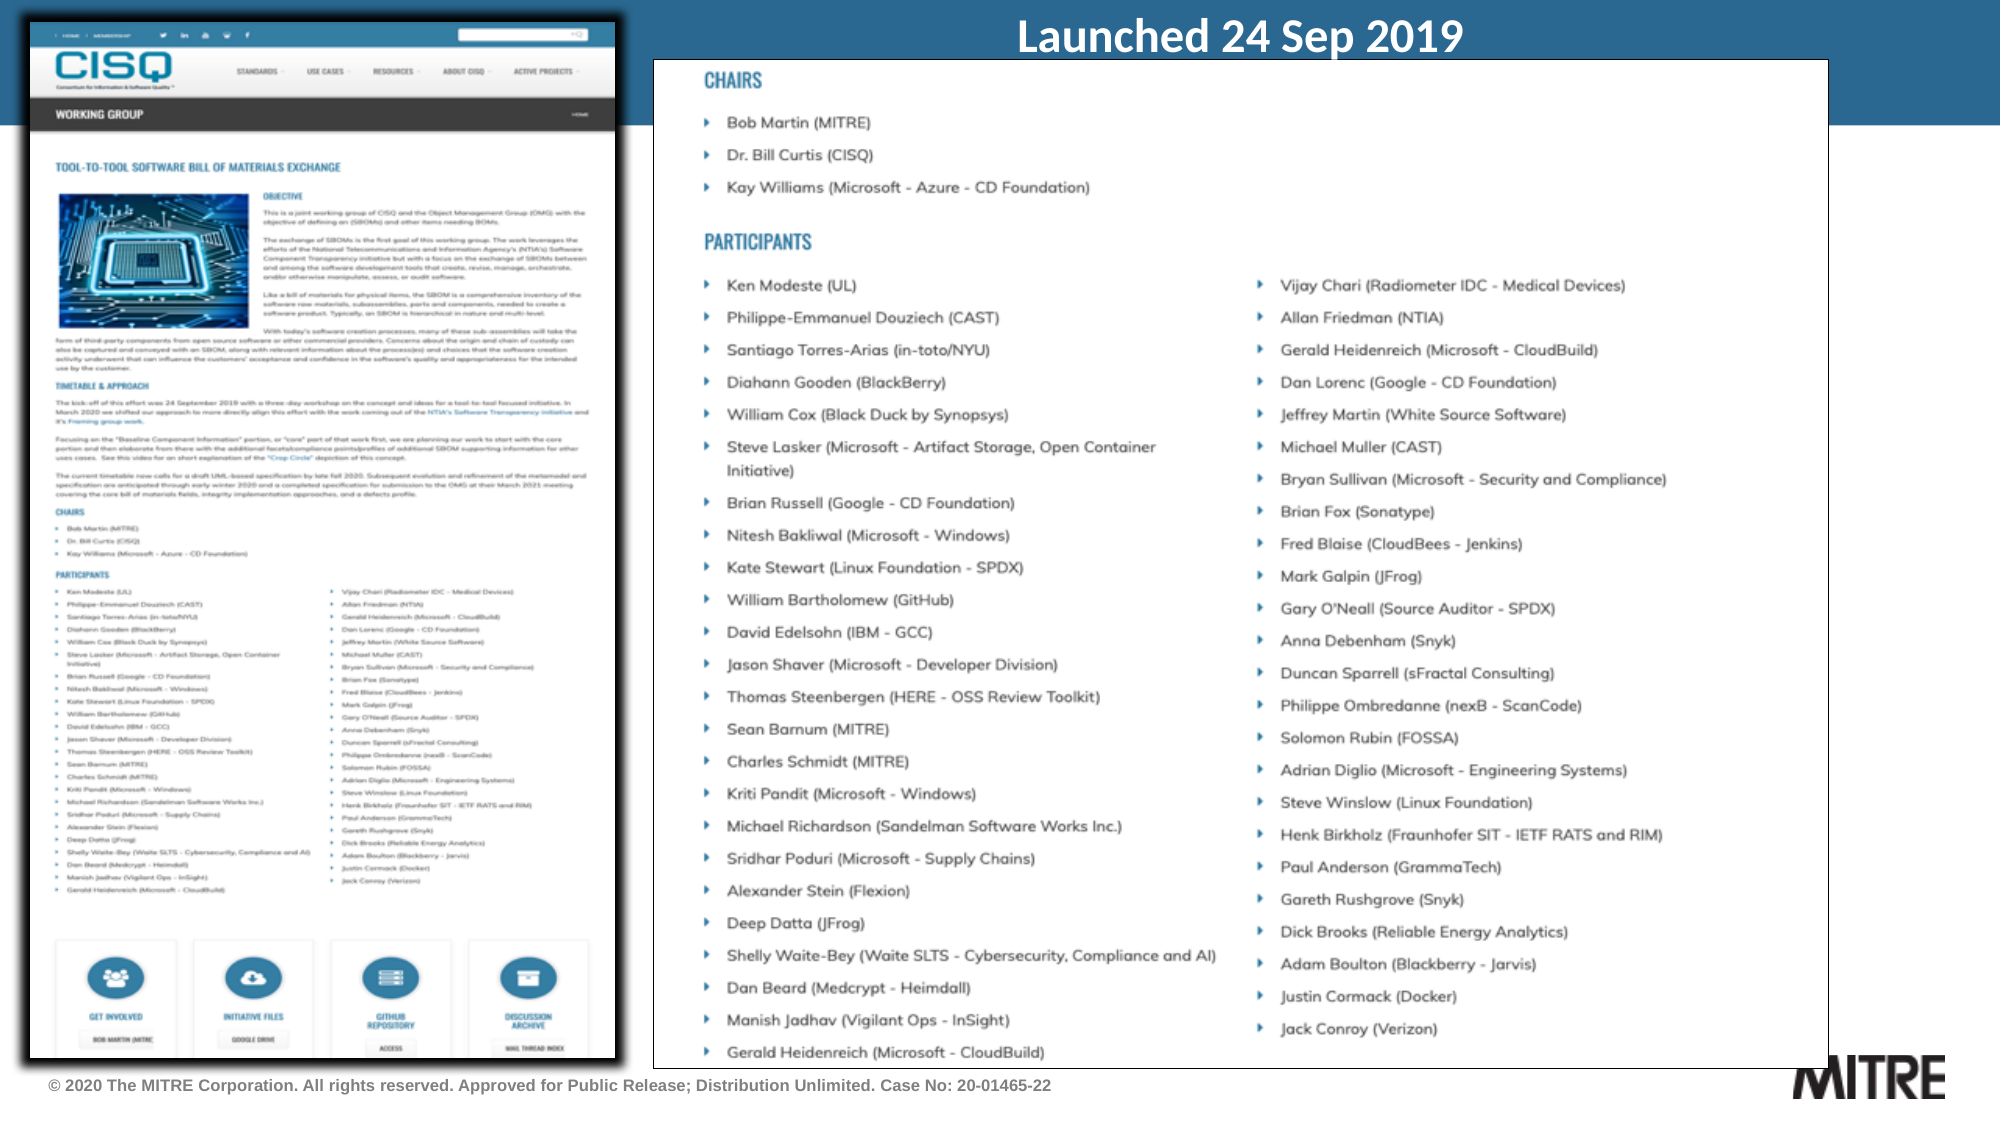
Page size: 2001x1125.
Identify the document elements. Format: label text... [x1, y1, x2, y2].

picture [653, 59, 1829, 1069]
title Launched 24 Sep 2019 [653, 2, 1829, 59]
picture [30, 22, 615, 1058]
